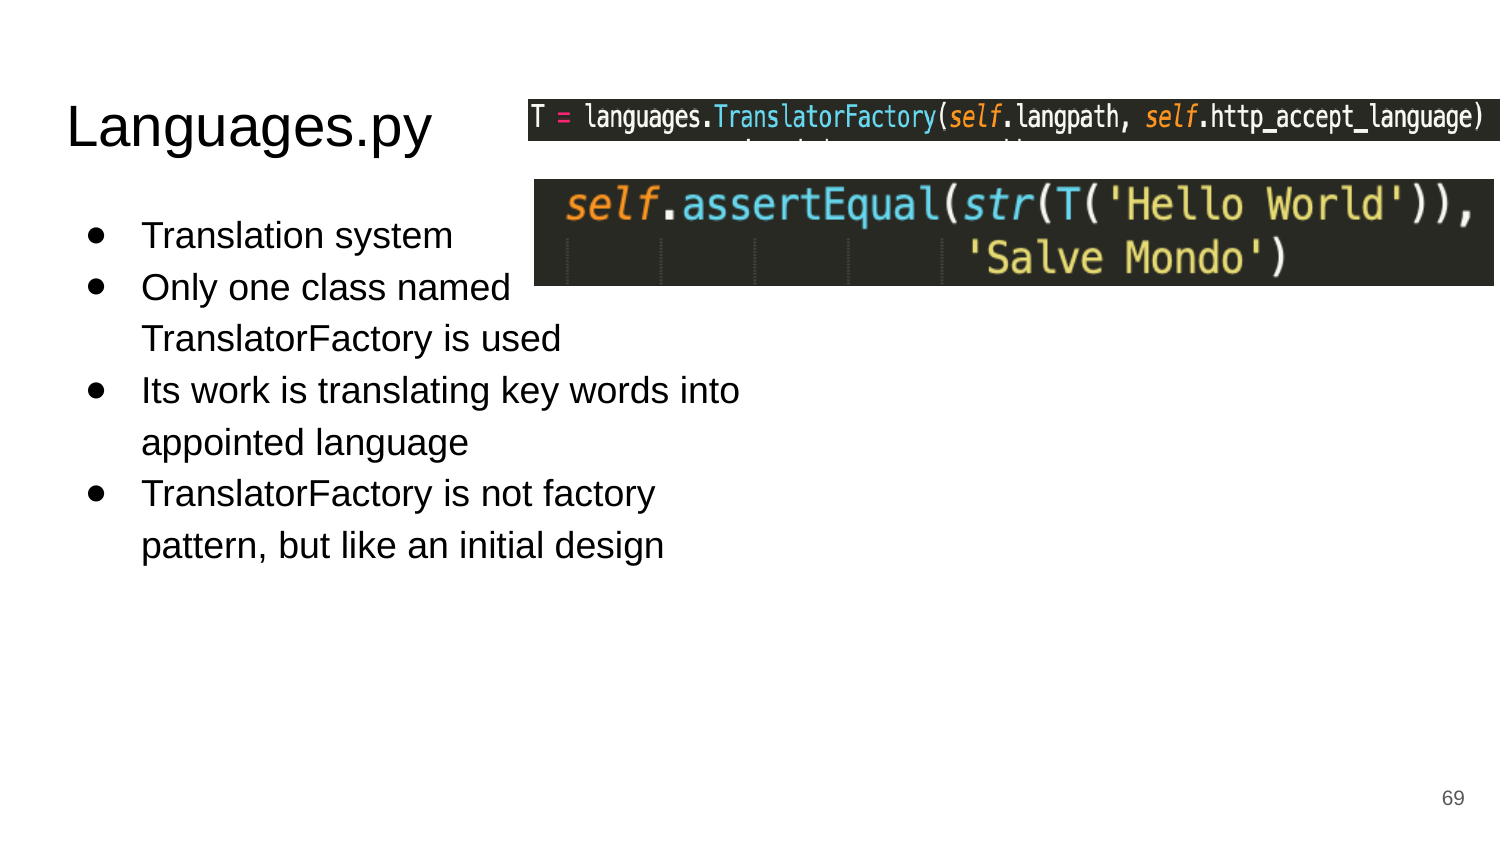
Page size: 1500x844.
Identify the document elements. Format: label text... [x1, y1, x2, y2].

list Translation system Only one class named TranslatorFactory is used Its work is translating key words into appointed language TranslatorFactory is not factory pattern, but like an initial design [51, 189, 773, 750]
picture [534, 178, 1494, 286]
picture [527, 98, 1500, 142]
title Languages.py [51, 72, 1449, 167]
slide_number ‹#› [1389, 764, 1480, 830]
